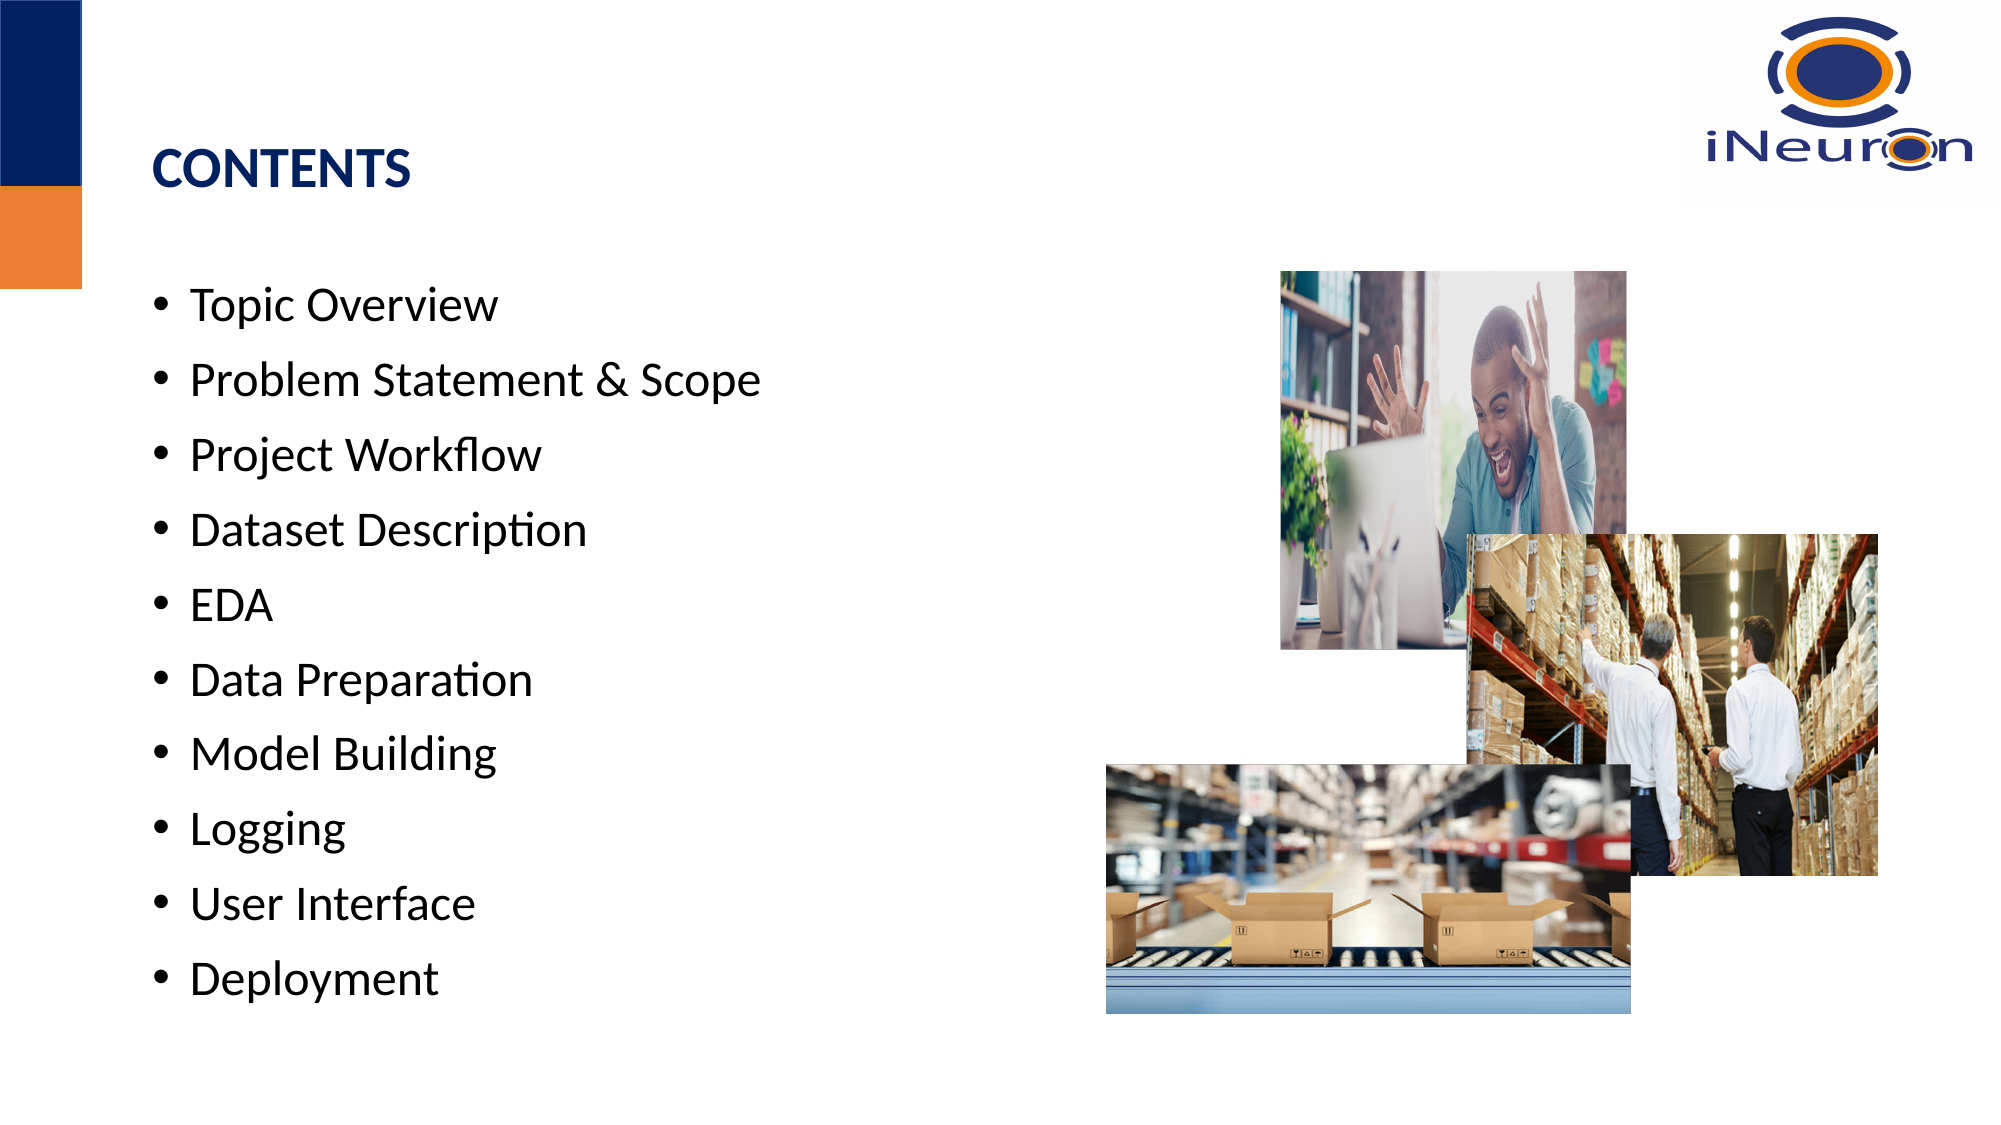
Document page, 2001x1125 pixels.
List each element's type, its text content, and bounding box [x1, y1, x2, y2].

list Topic Overview Problem Statement & Scope Project Workflow Dataset Description EDA Data Preparation Model Building Logging User Interface Deployment [137, 271, 1239, 1037]
picture [1678, 0, 2000, 210]
picture [1106, 271, 1878, 1015]
title CONTENTS [137, 59, 1863, 271]
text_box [0, 0, 82, 288]
